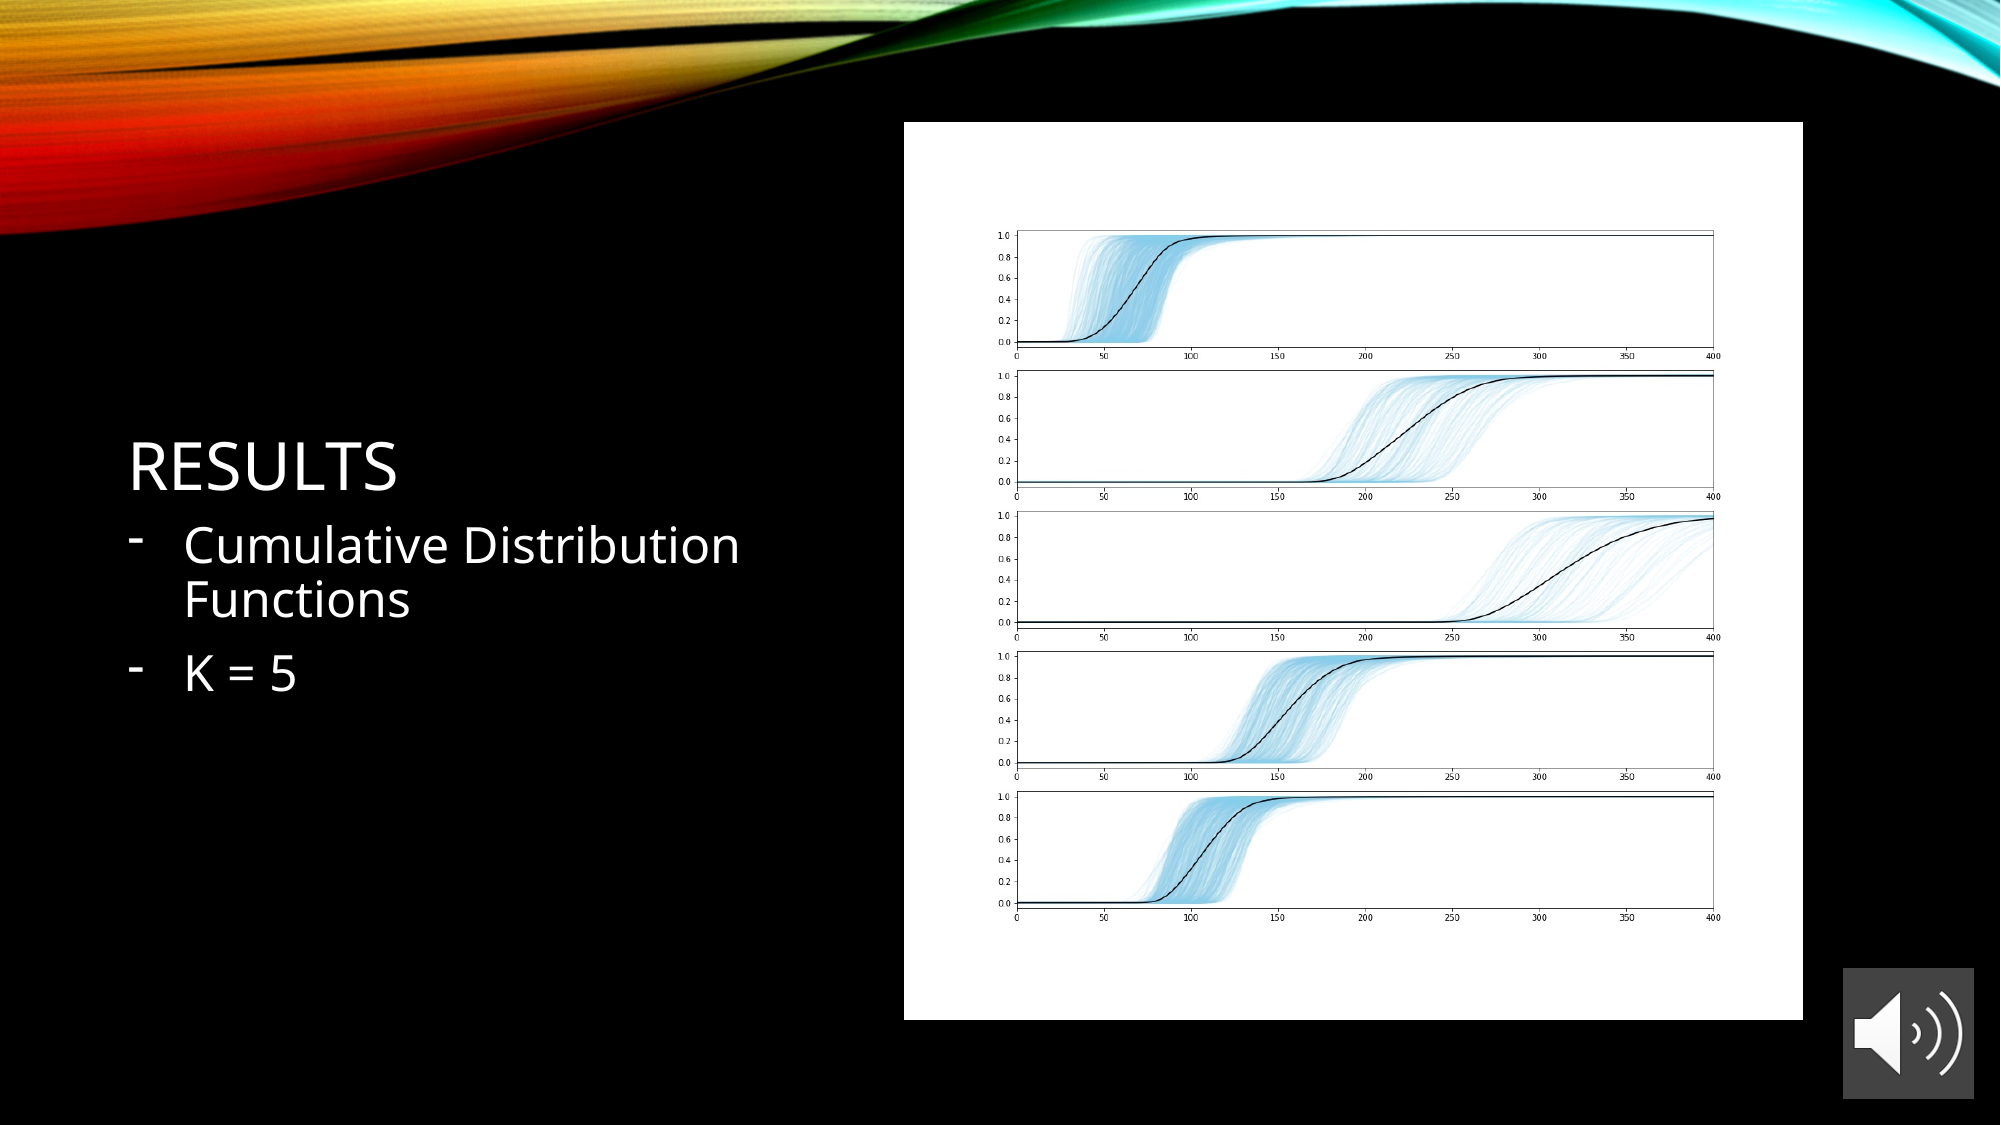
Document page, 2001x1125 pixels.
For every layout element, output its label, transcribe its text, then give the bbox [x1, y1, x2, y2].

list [904, 122, 1803, 1021]
picture [0, 0, 2000, 237]
picture [1841, 966, 1976, 1101]
title Results [112, 249, 788, 512]
list Cumulative Distribution Functions K = 5 [112, 512, 788, 1021]
